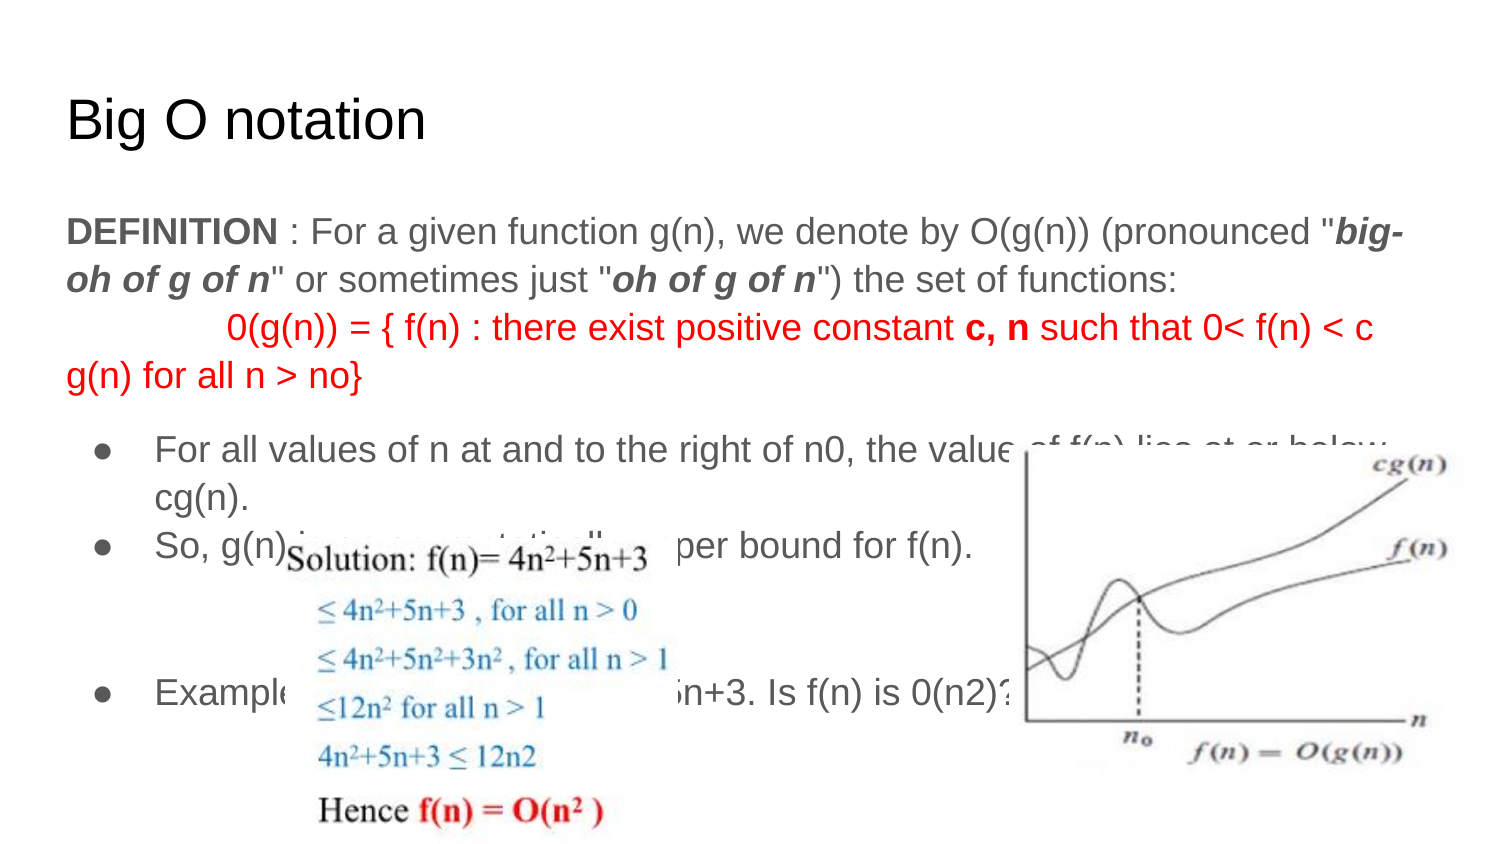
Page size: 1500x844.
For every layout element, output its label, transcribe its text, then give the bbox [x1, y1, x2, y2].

picture [1009, 445, 1492, 778]
title Big O notation [51, 72, 1449, 167]
picture [285, 538, 678, 844]
list DEFINITION : For a given function g(n), we denote by O(g(n)) (pronounced "big-oh of g of n" or sometimes just "oh of g of n") the set of functions: 0(g(n)) = { f(n) : there exist positive constant c, n such that 0< f(n) < c g(n) for all n > no} For all values of n at and to the right of n0, the value of f(n) lies at or below cg(n). So, g(n) is an asymptotically upper bound for f(n). Example: Suppose f(n) = 4n2+5n+3. Is f(n) is 0(n2)? . [51, 189, 1449, 750]
